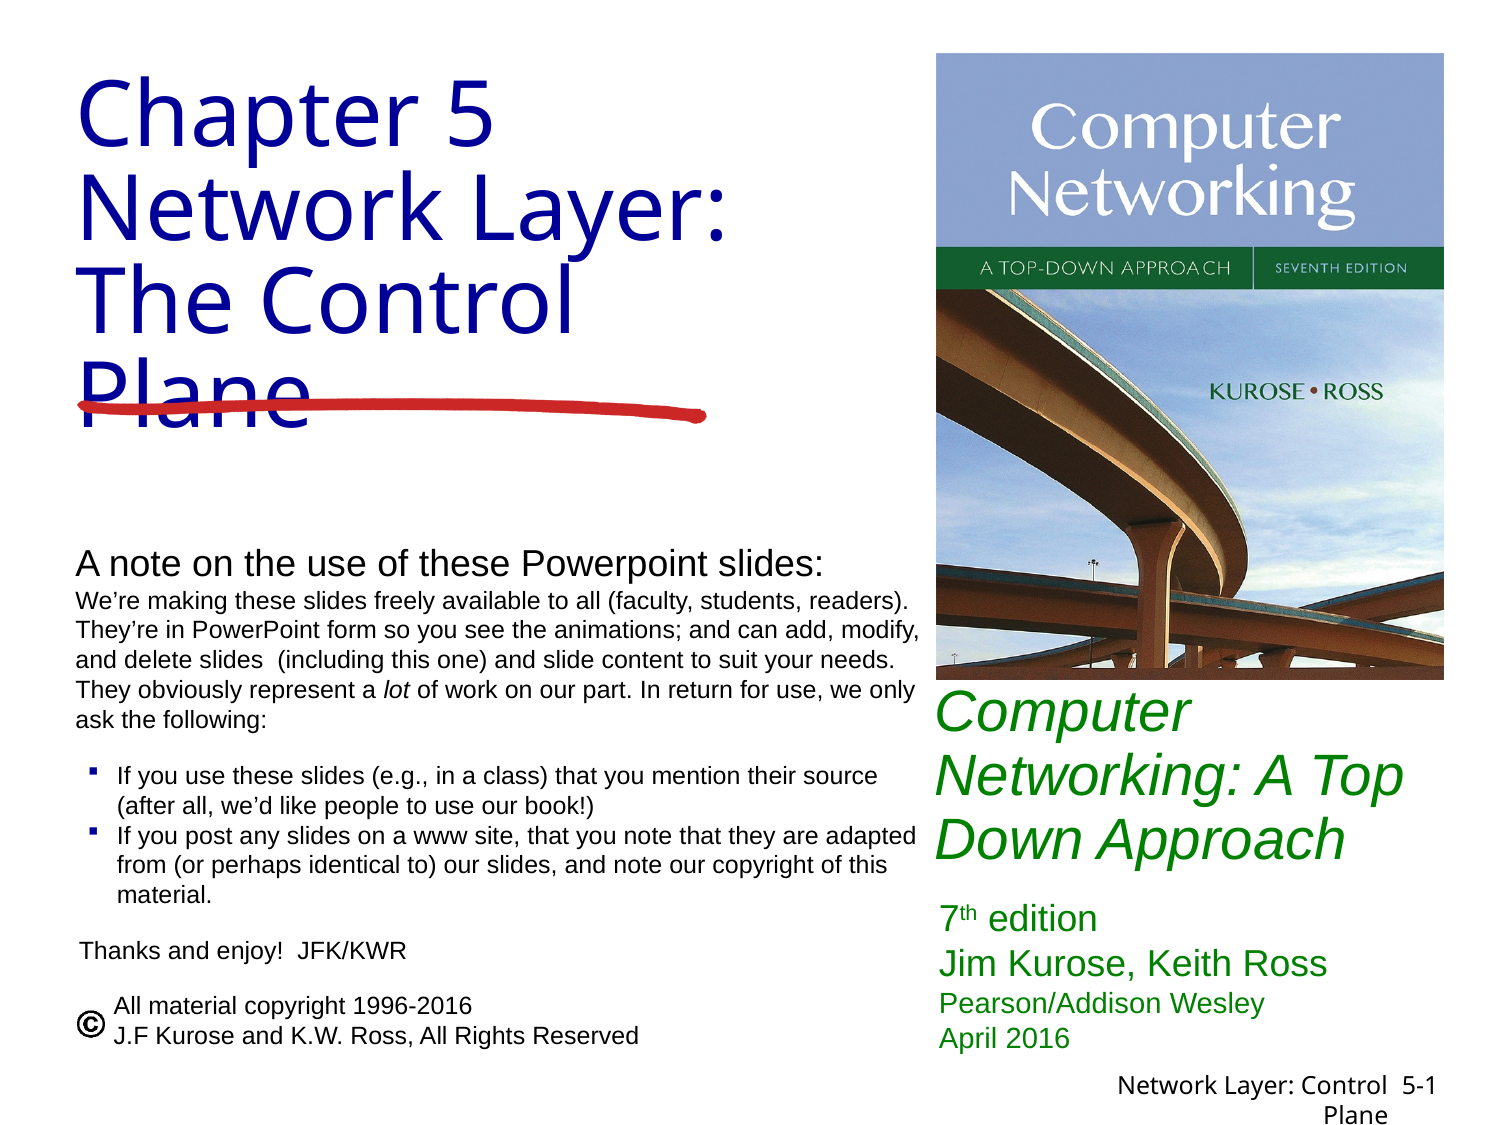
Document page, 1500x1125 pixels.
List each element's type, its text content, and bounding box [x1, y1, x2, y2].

text_box If you use these slides (e.g., in a class) that you mention their source (after all, we’d like people to use our book!) If you post any slides on a www site, that you note that they are adapted from (or perhaps identical to) our slides, and note our copyright of this material. Thanks and enjoy! JFK/KWR All material copyright 1996-2016 J.F Kurose and K.W. Ross, All Rights Reserved [64, 716, 947, 1057]
text_box 7th edition Jim Kurose, Keith Ross Pearson/Addison Wesley April 2016 [924, 739, 1460, 1125]
text_box Chapter 5 Network Layer: The Control Plane [60, 117, 798, 401]
picture [73, 391, 713, 432]
text_box A note on the use of these Powerpoint slides: We’re making these slides freely available to all (faculty, students, readers). They’re in PowerPoint form so you see the animations; and can add, modify, and delete slides (including this one) and slide content to suit your needs. They obviously represent a lot of work on our part. In return for use, we only ask the following: [60, 531, 943, 771]
text_box Computer Networking: A Top Down Approach [943, 572, 1455, 739]
slide_number 5-1 [1387, 1062, 1478, 1107]
picture [75, 1007, 107, 1040]
footer Network Layer: Control Plane [1045, 1062, 1404, 1102]
picture [936, 53, 1444, 681]
